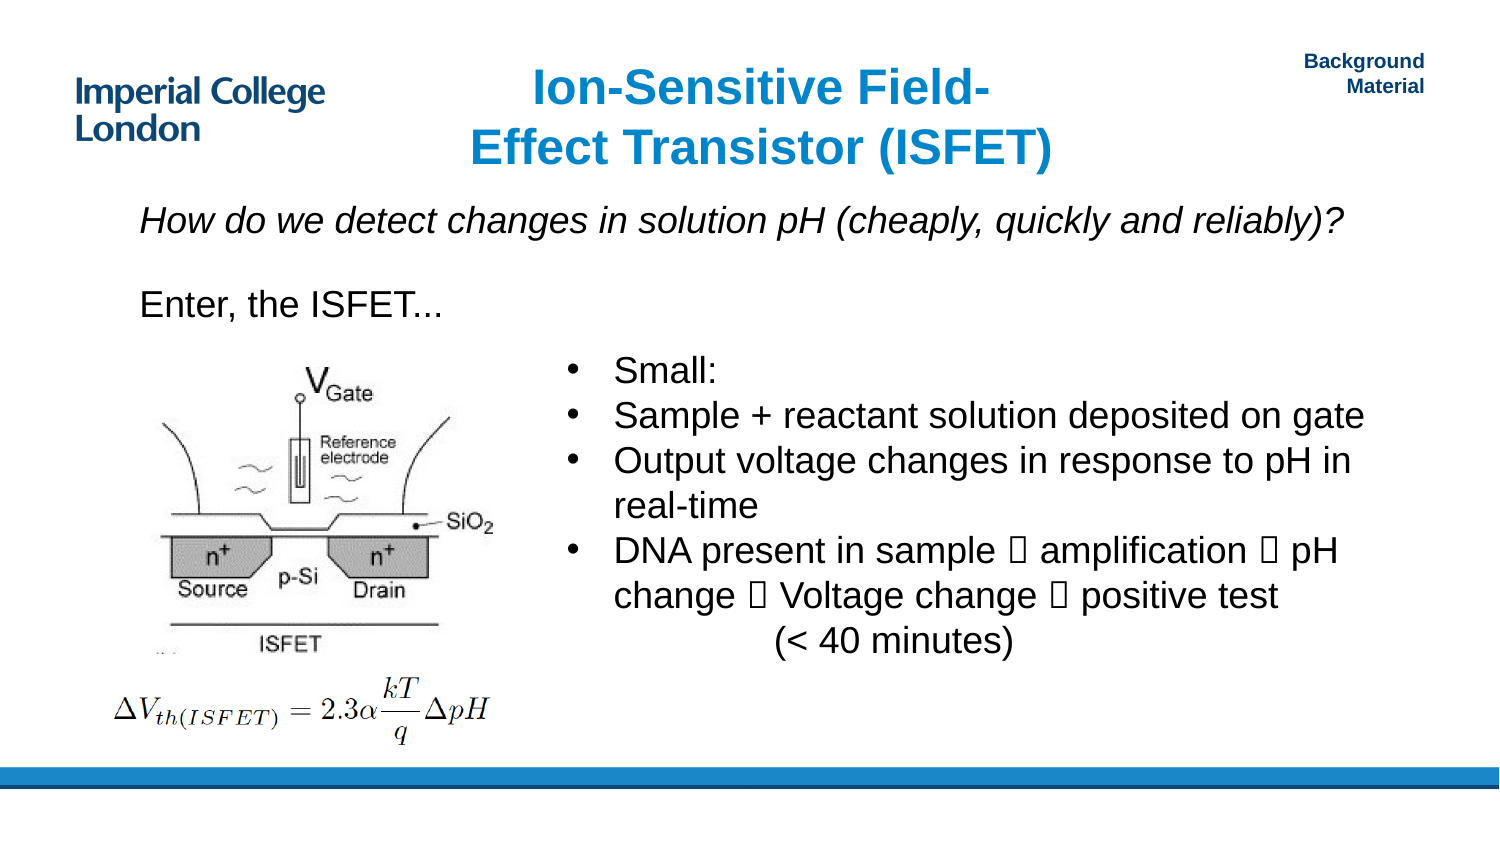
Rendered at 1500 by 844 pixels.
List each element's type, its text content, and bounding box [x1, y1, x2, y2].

picture [0, 0, 1499, 844]
text_box How do we detect changes in solution pH (cheaply, quickly and reliably)? [124, 188, 1399, 249]
title Ion-Sensitive Field-Effect Transistor (ISFET) [464, 79, 1059, 143]
text_box Background Material [1270, 48, 1425, 80]
text_box Enter, the ISFET... [124, 272, 466, 333]
